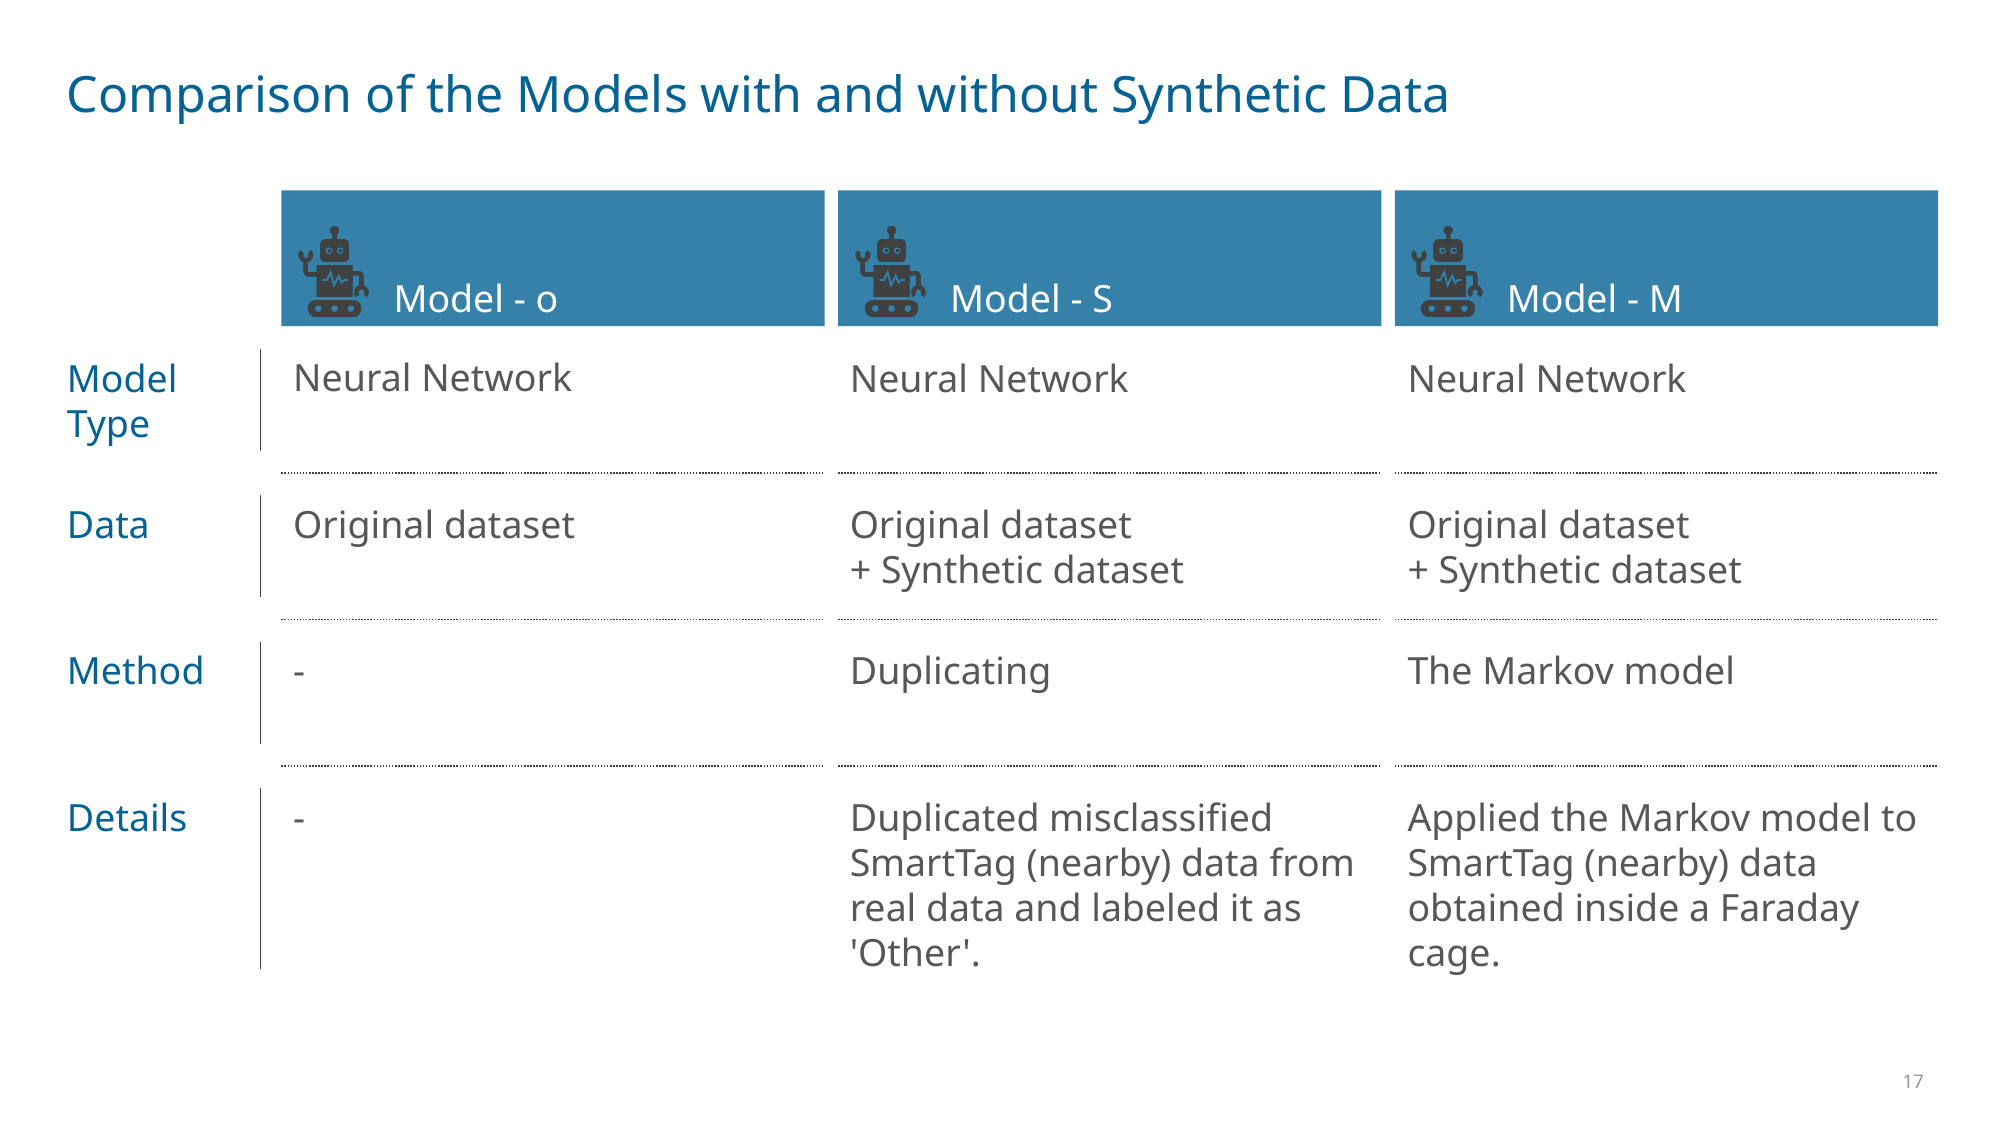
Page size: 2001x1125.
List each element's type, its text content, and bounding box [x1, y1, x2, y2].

slide_number 17 [1845, 1042, 1940, 1103]
text_box Model - M [1394, 190, 1939, 327]
text_box Comparison of the Models with and without Synthetic Data [60, 63, 1940, 130]
text_box Model - o [281, 190, 825, 327]
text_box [60, 348, 1940, 452]
text_box Model - S [838, 190, 1382, 327]
picture [838, 219, 945, 327]
picture [281, 219, 388, 327]
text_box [60, 495, 1940, 598]
picture [1394, 219, 1502, 327]
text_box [60, 787, 1940, 970]
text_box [60, 641, 1940, 744]
